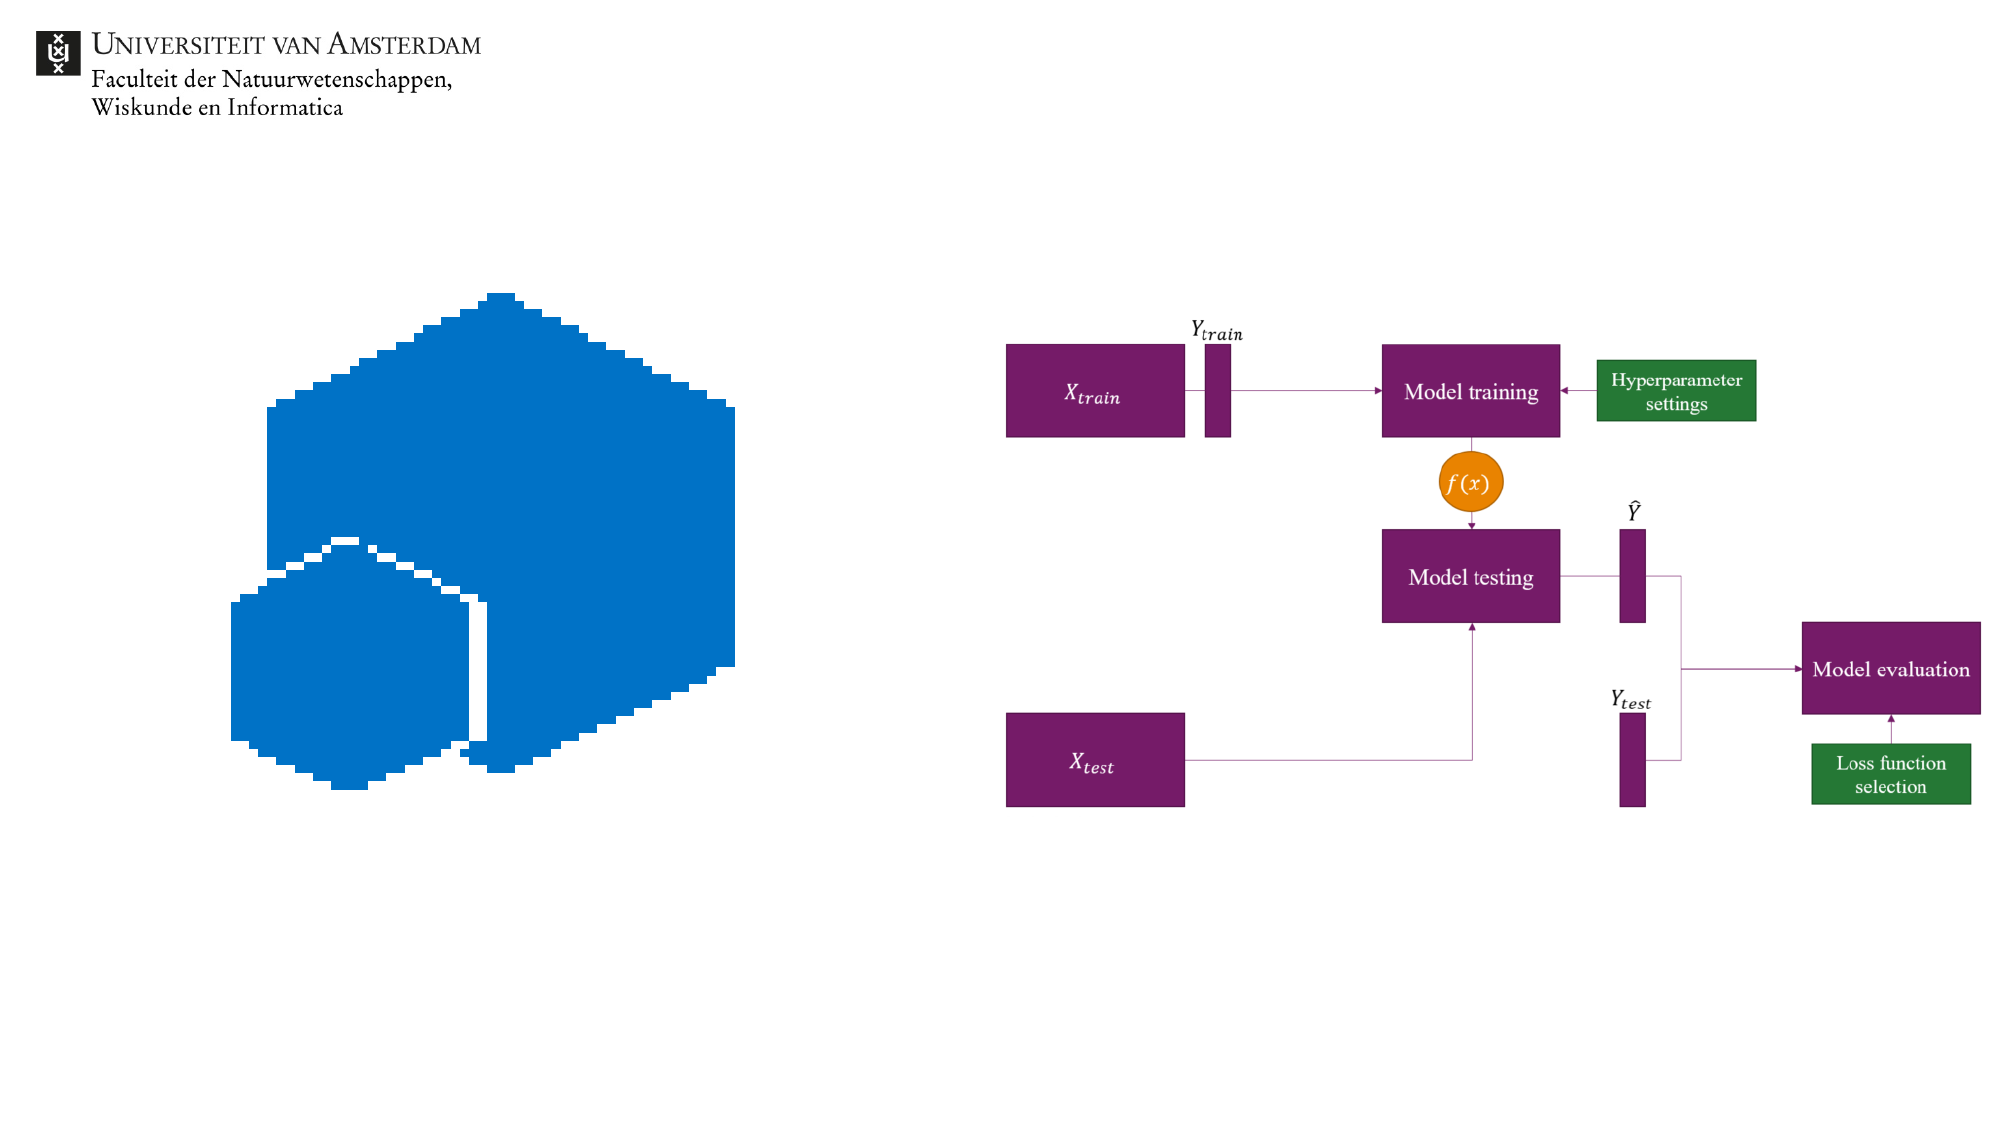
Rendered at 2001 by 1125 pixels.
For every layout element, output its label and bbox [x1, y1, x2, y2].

picture [999, 308, 1987, 817]
picture [36, 31, 481, 121]
picture [66, 171, 946, 953]
